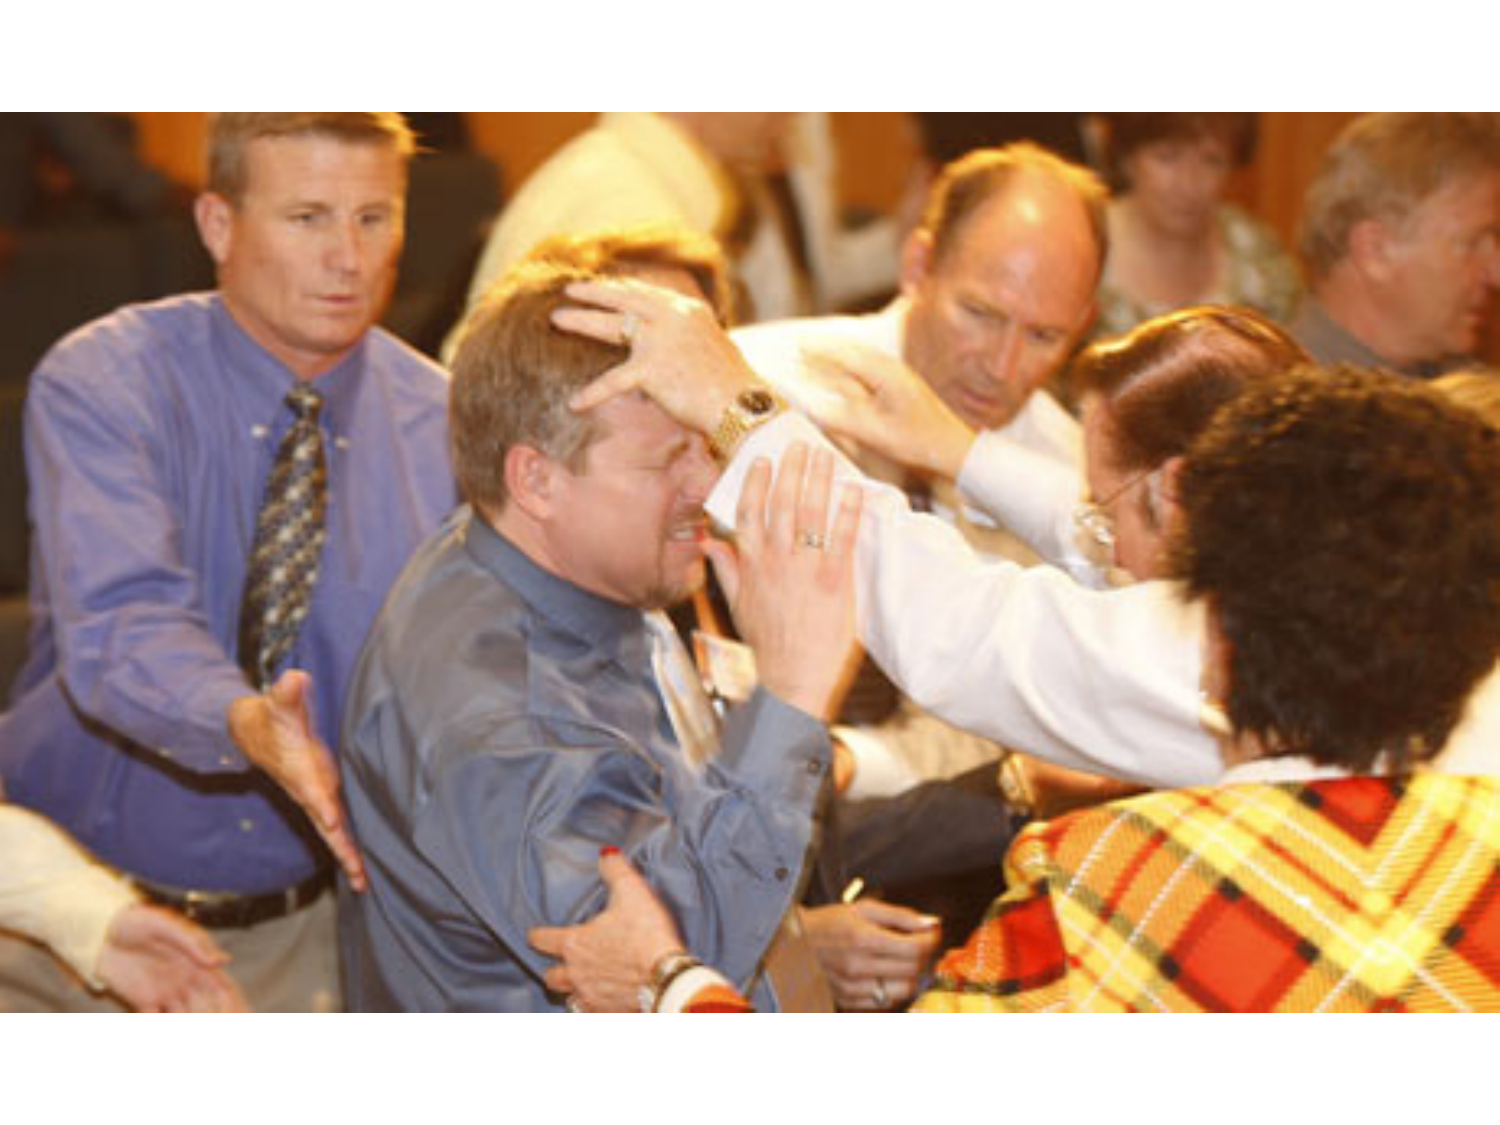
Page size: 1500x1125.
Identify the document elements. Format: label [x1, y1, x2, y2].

picture [0, 111, 1500, 1013]
